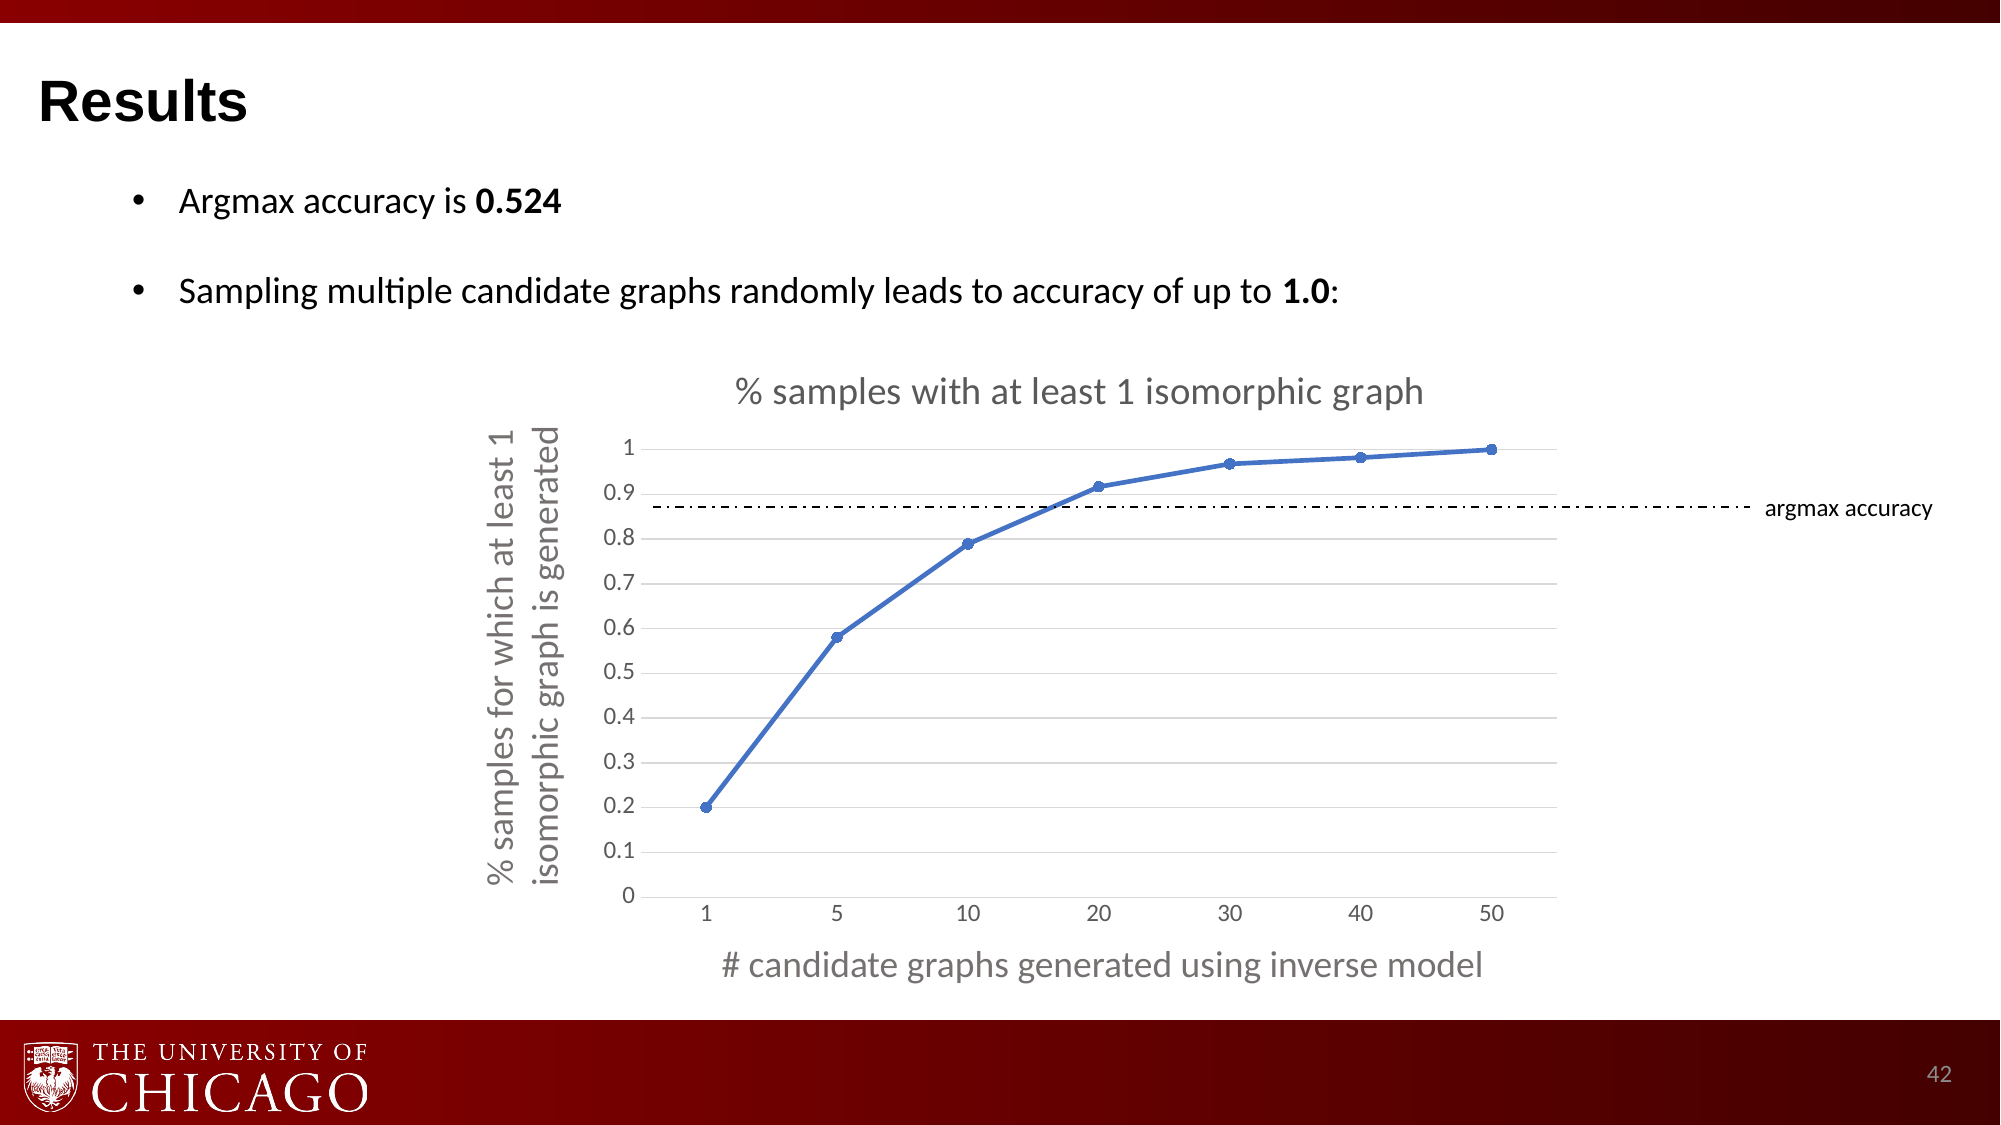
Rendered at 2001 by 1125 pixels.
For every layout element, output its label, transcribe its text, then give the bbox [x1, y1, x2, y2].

text_box argmax accuracy [1749, 483, 2000, 529]
text_box % samples for which at least 1 isomorphic graph is generated [468, 261, 573, 902]
text_box [0, 1020, 2000, 1125]
text_box # candidate graphs generated using inverse model [706, 941, 1502, 993]
slide_number 42 [1517, 1042, 1968, 1103]
text_box [0, 0, 2000, 23]
picture [23, 1042, 367, 1112]
text_box Argmax accuracy is 0.524 Sampling multiple candidate graphs randomly leads to accuracy of up to 1.0: [117, 169, 1460, 319]
text_box Results [23, 55, 1704, 141]
chart [583, 342, 1577, 941]
